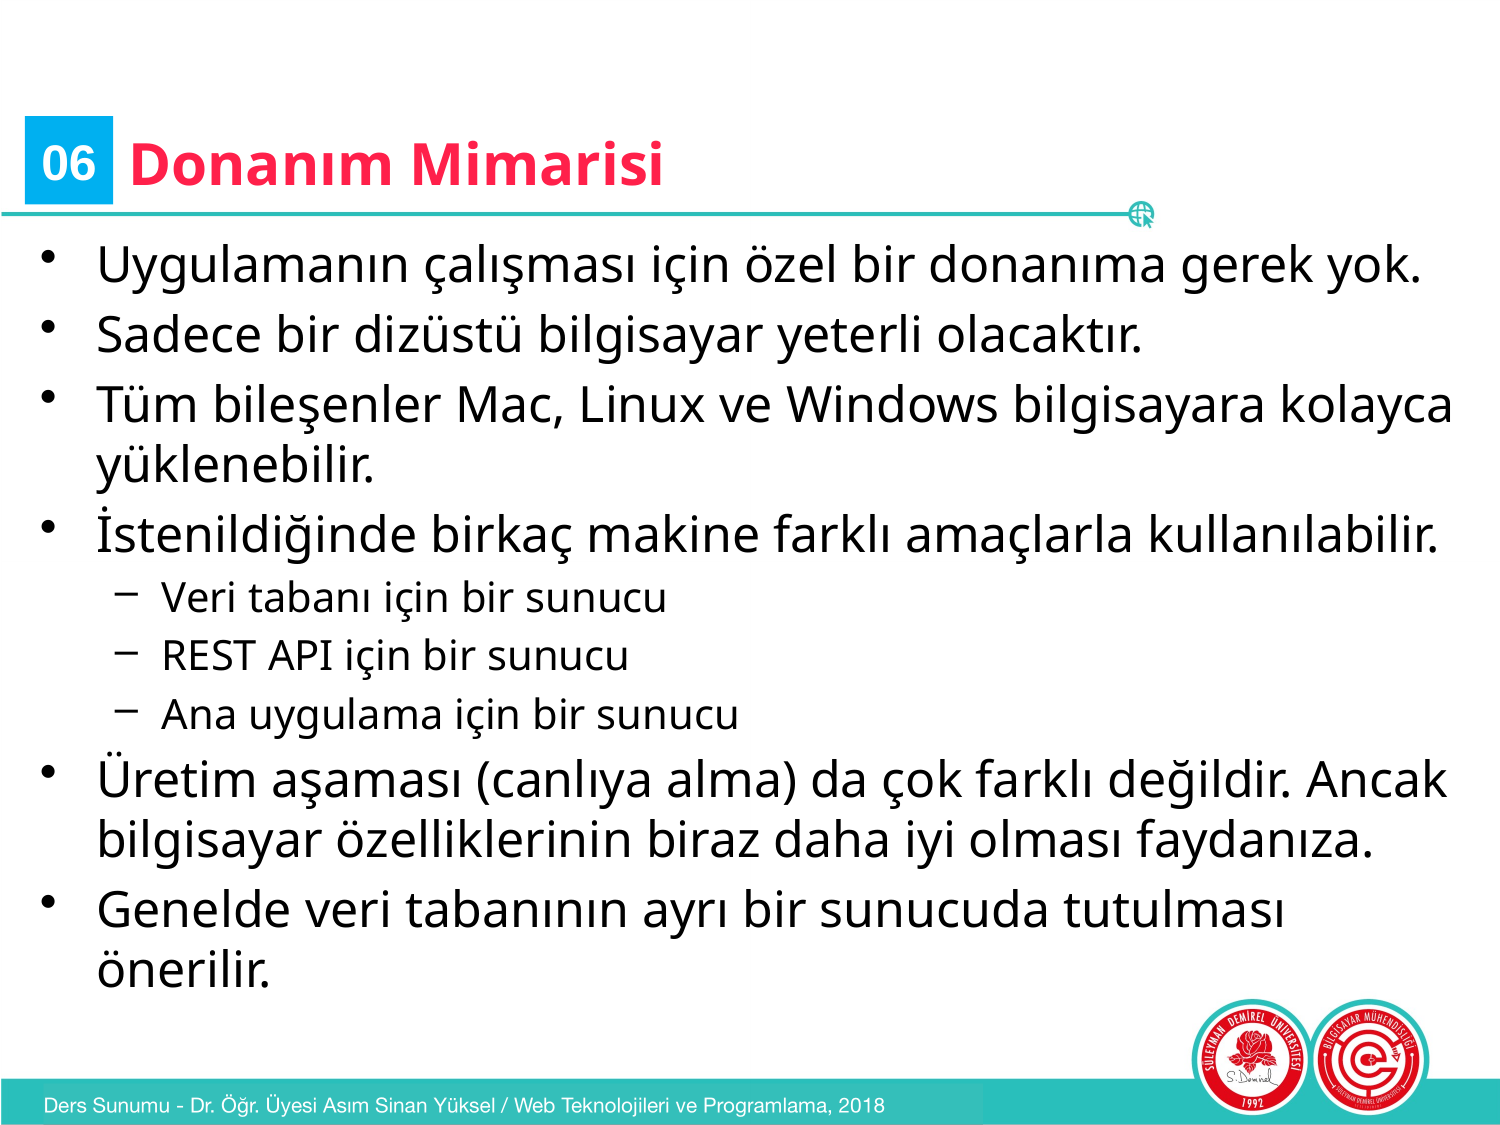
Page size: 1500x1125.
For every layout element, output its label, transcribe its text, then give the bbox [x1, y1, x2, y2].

title Donanım Mimarisi [114, 118, 1263, 205]
list Uygulamanın çalışması için özel bir donanıma gerek yok. Sadece bir dizüstü bilgisayar yeterli olacaktır. Tüm bileşenler Mac, Linux ve Windows bilgisayara kolayca yüklenebilir. İstenildiğinde birkaç makine farklı amaçlarla kullanılabilir. Veri tabanı için bir sunucu REST API için bir sunucu Ana uygulama için bir sunucu Üretim aşaması (canlıya alma) da çok farklı değildir. Ancak bilgisayar özelliklerinin biraz daha iyi olması faydanıza. Genelde veri tabanının ayrı bir sunucuda tutulması önerilir. [24, 224, 1475, 1075]
text_box 06 [24, 116, 114, 205]
picture [0, 0, 1500, 1125]
